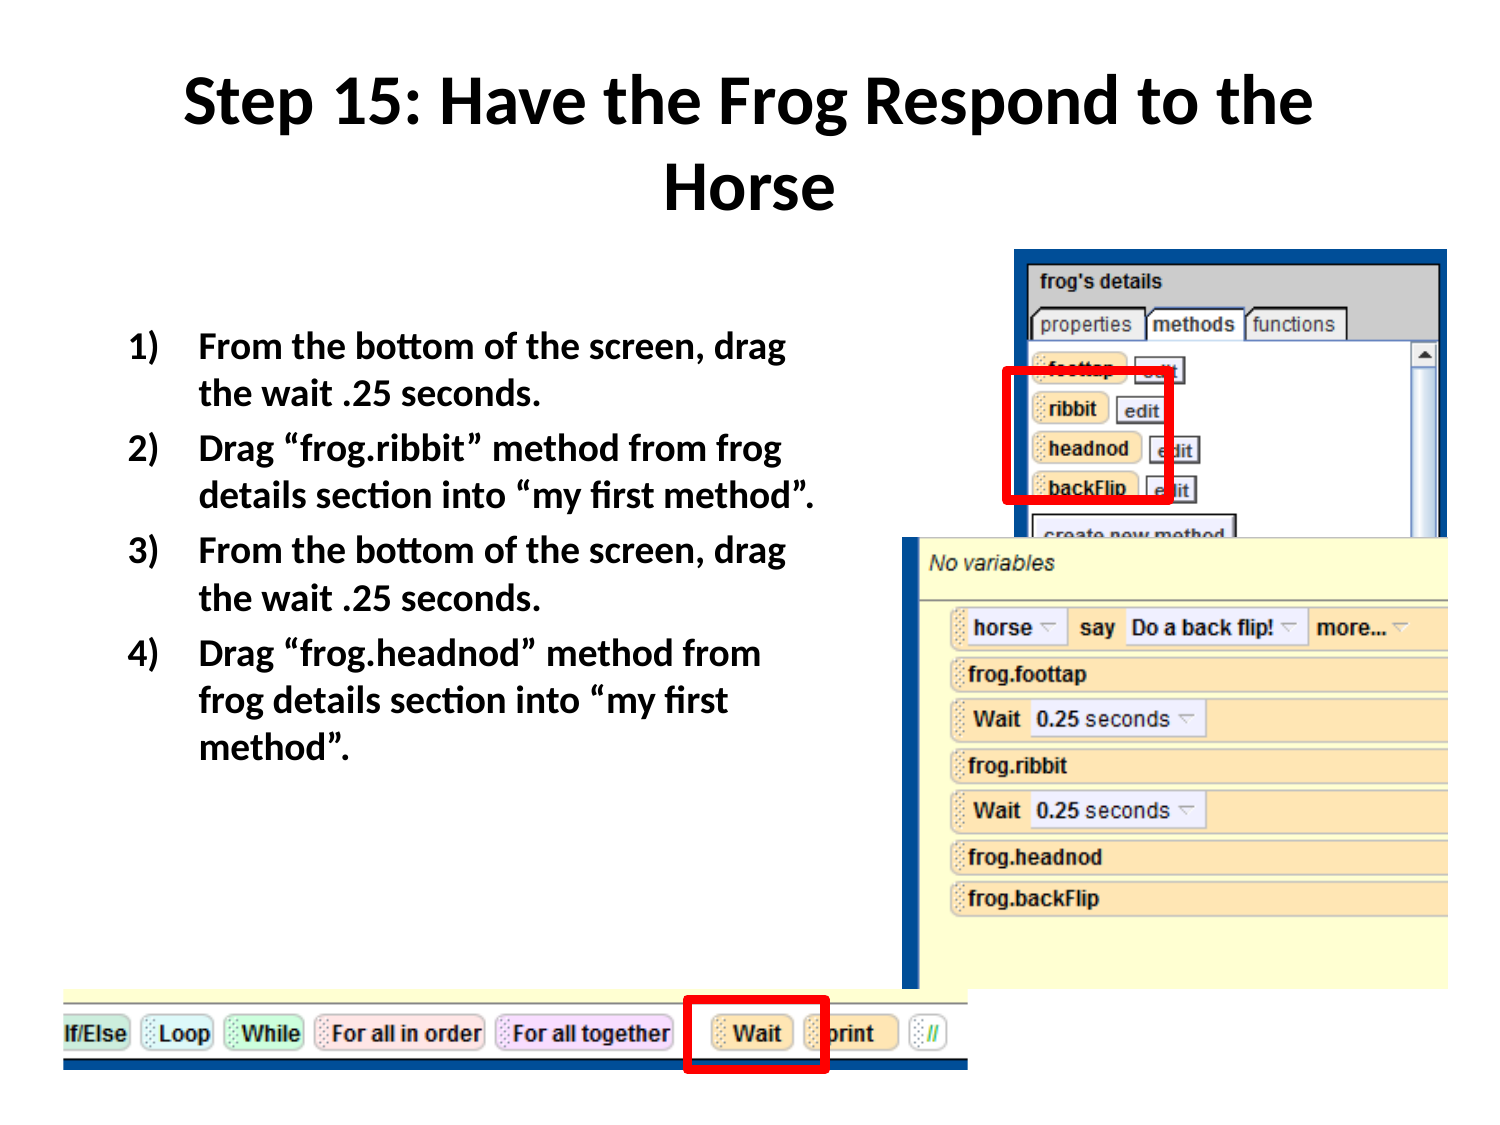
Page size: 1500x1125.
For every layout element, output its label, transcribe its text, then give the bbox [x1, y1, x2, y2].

list From the bottom of the screen, drag the wait .25 seconds. Drag “frog.ribbit” method from frog details section into “my first method”. From the bottom of the screen, drag the wait .25 seconds. Drag “frog.headnod” method from frog details section into “my first method”. [112, 312, 850, 825]
title Step 15: Have the Frog Respond to the Horse [75, 45, 1425, 233]
picture [62, 249, 1448, 1070]
